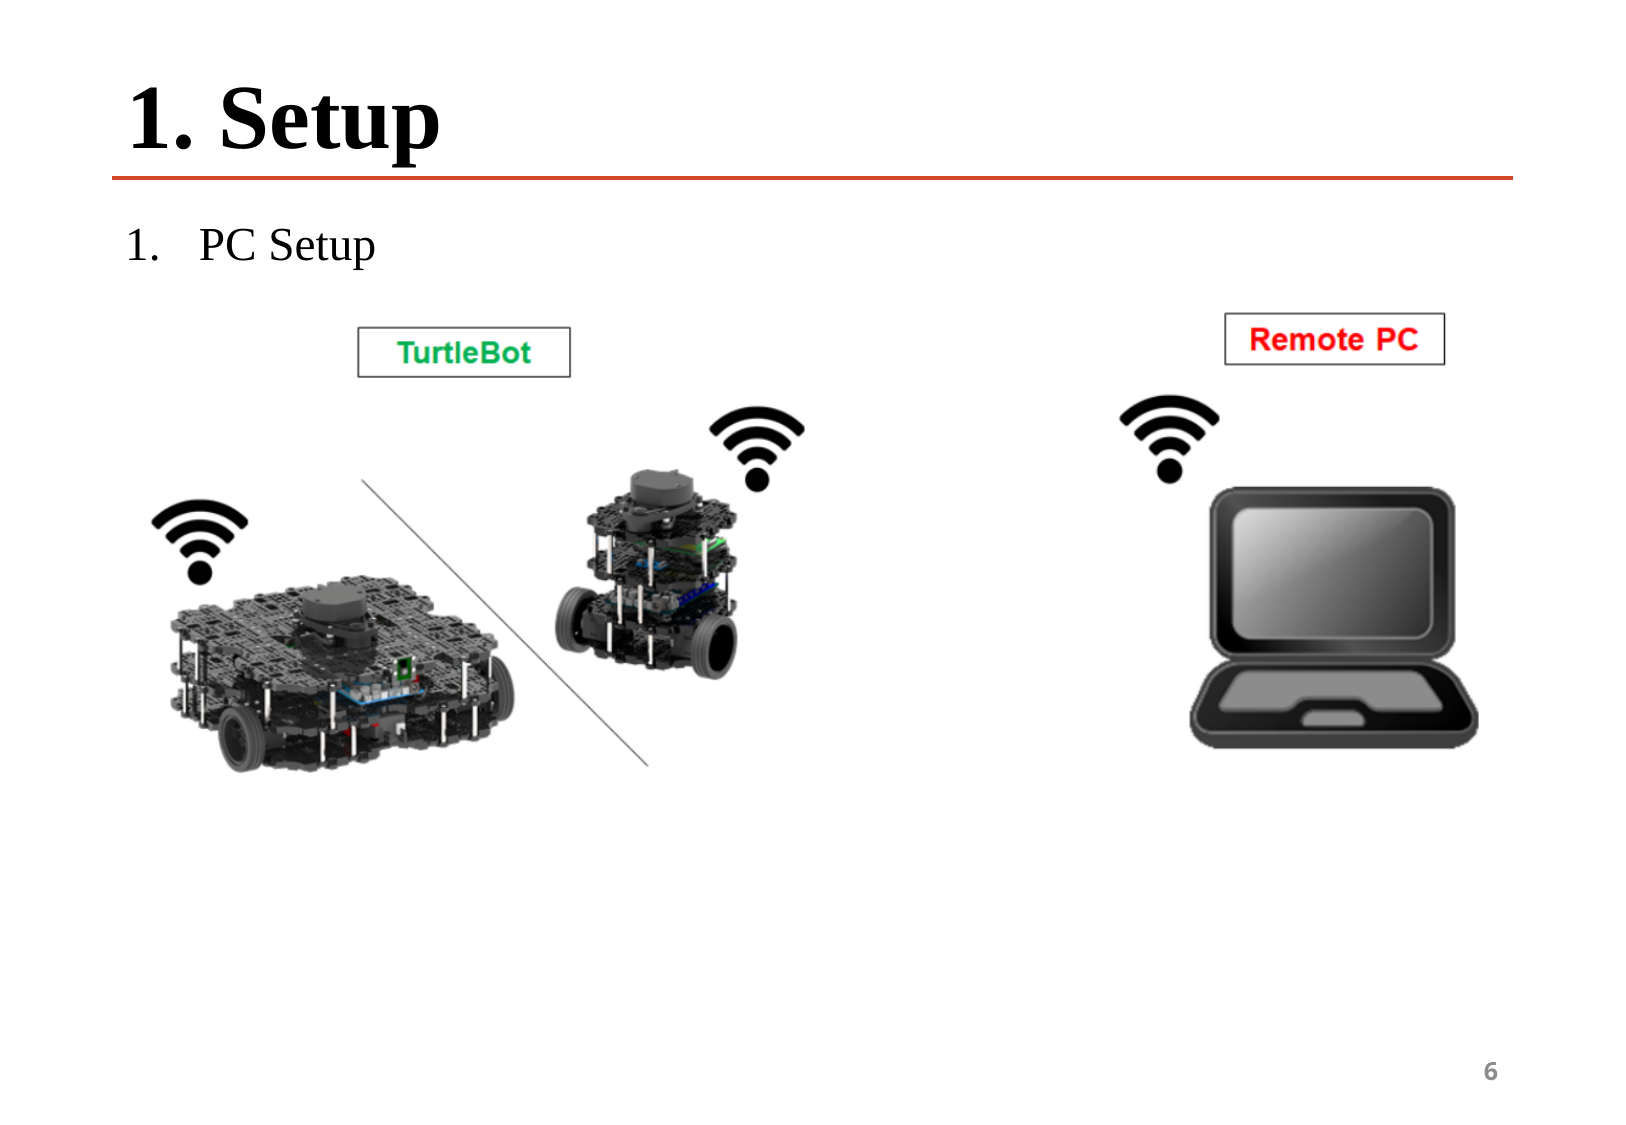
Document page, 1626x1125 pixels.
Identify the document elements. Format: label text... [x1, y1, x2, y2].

slide_number 6 [1433, 1042, 1514, 1103]
picture [1106, 281, 1495, 770]
list PC Setup [110, 205, 1512, 1014]
picture [145, 314, 813, 795]
title 1. Setup [111, 59, 1514, 179]
